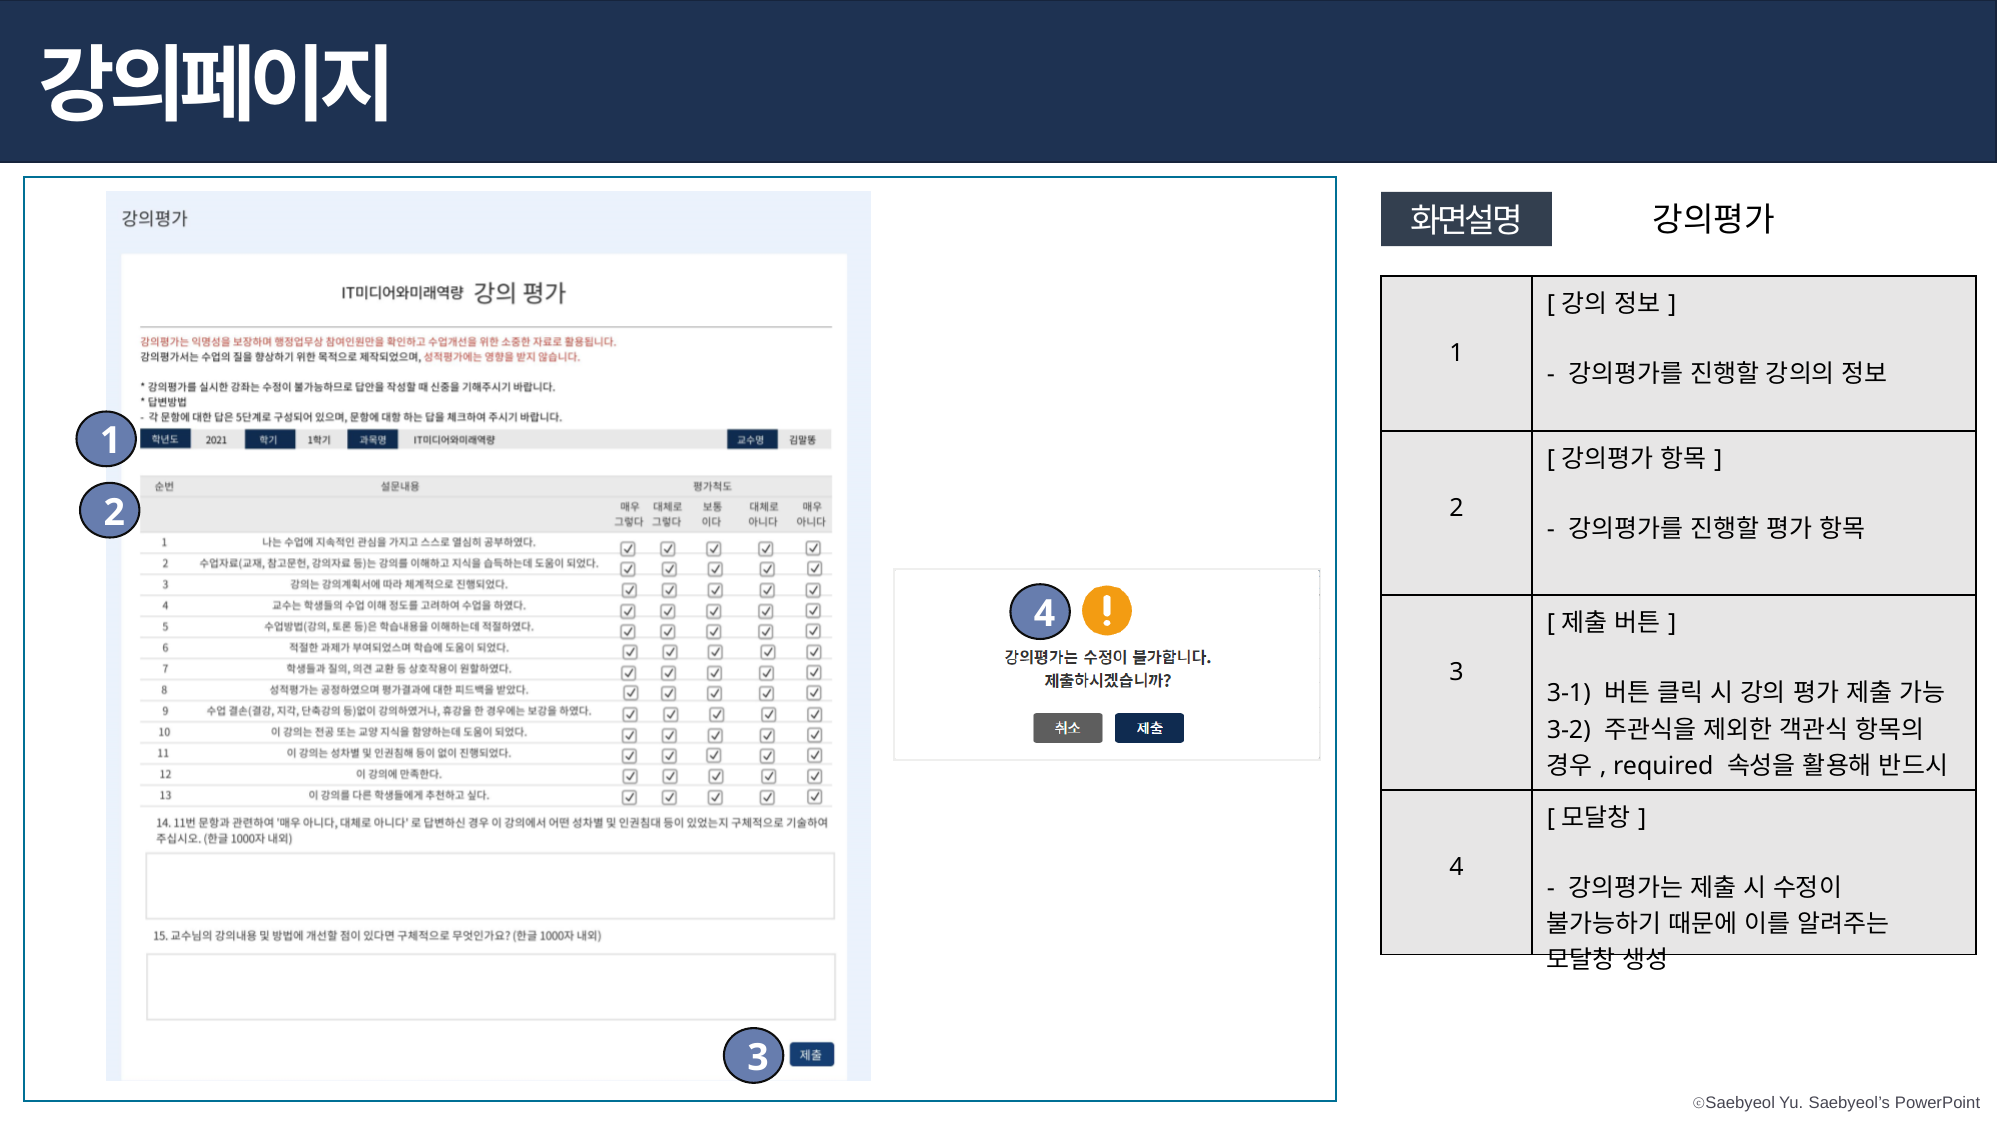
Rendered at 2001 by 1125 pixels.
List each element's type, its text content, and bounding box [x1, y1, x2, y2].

text_box 화면설명 [1380, 191, 1553, 247]
table_header 1 [1382, 277, 1531, 430]
table_cell [모달창] - 강의평가는 제출 시 수정이 불가능하기 때문에 이를 알려주는 모달창 생성 [1533, 791, 1975, 954]
table_cell 3 [1382, 596, 1531, 789]
text_box 2 [78, 482, 106, 539]
text_box [23, 176, 1337, 1102]
table_cell 4 [1382, 791, 1531, 954]
text_box 강의평가 [1524, 191, 1903, 246]
table_cell 2 [1382, 432, 1531, 594]
picture [106, 191, 871, 1081]
table_header [강의 정보] - 강의평가를 진행할 강의의 정보 [1533, 277, 1975, 430]
text_box 1 [75, 410, 106, 468]
table_cell [강의평가 항목] - 강의평가를 진행할 평가 항목 [1533, 432, 1975, 594]
text_box [0, 0, 1997, 163]
picture [894, 569, 1320, 760]
table_cell [제출 버튼] 3-1) 버튼 클릭 시 강의 평가 제출 가능 3-2) 주관식을 제외한 객관식 항목의 경우, required 속성을 활용해 반드시 체크하도록 설정 [1533, 596, 1975, 789]
text_box 강의페이지 [24, 23, 448, 176]
